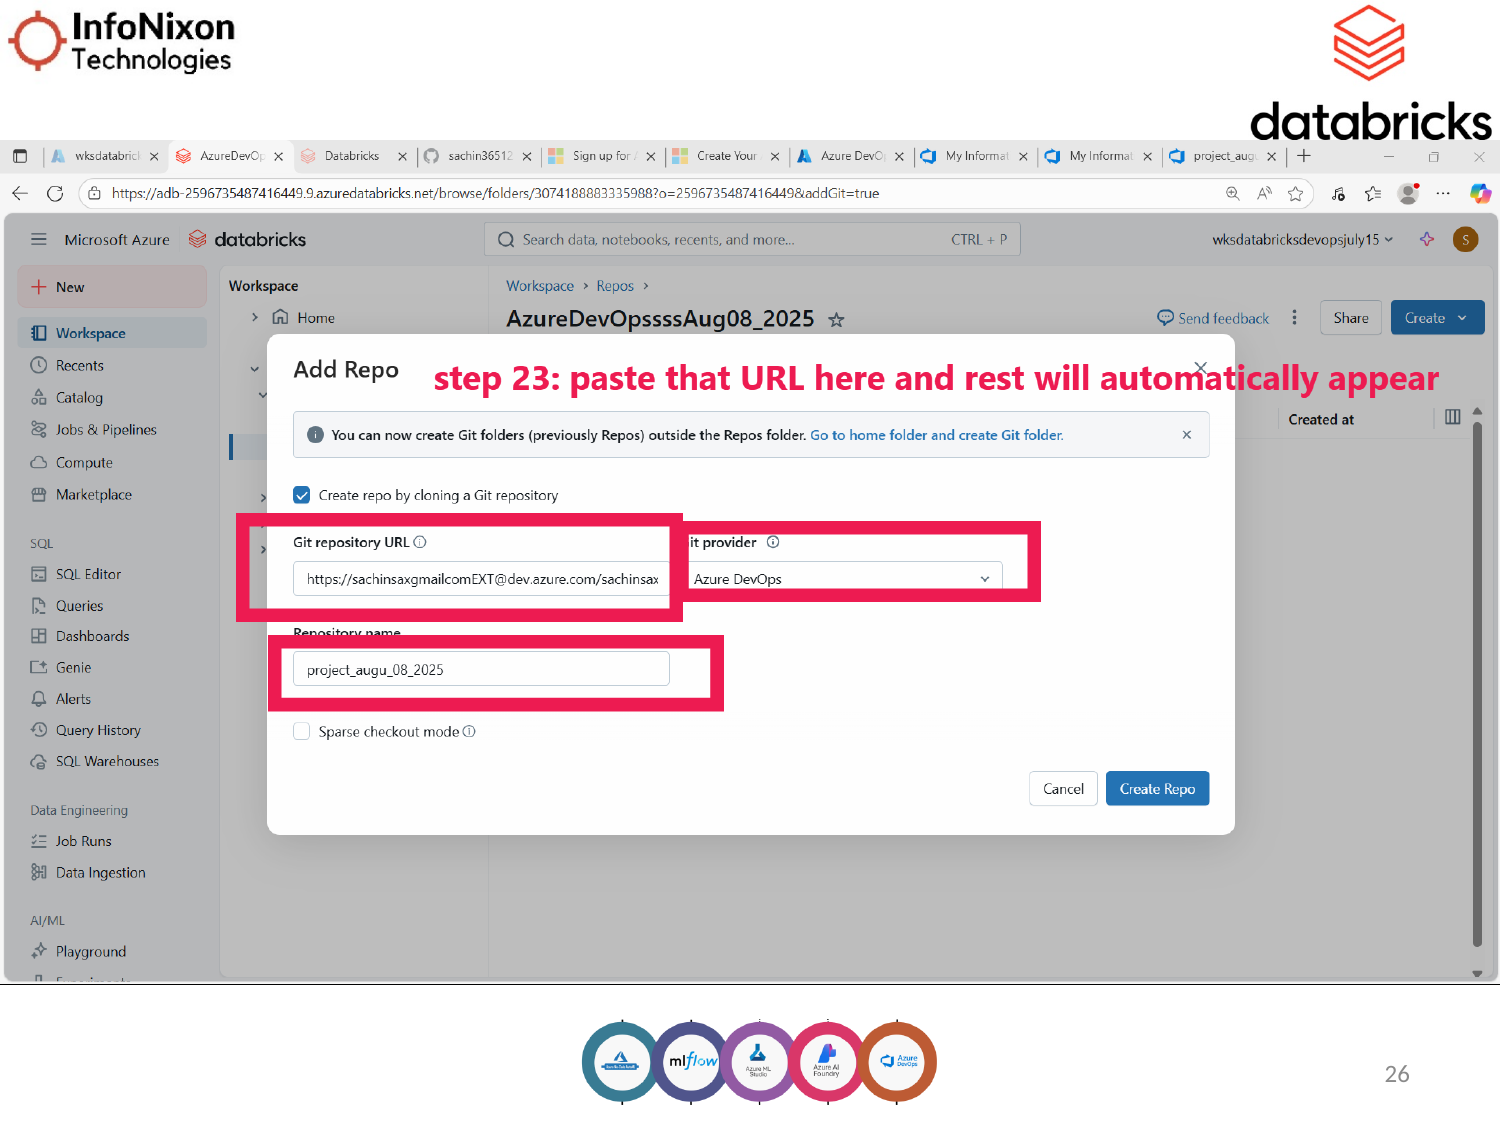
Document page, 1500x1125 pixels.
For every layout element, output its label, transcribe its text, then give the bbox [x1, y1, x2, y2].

picture [574, 1019, 943, 1106]
picture [0, 0, 1500, 985]
slide_number 26 [1074, 1042, 1425, 1103]
picture [0, 0, 245, 90]
